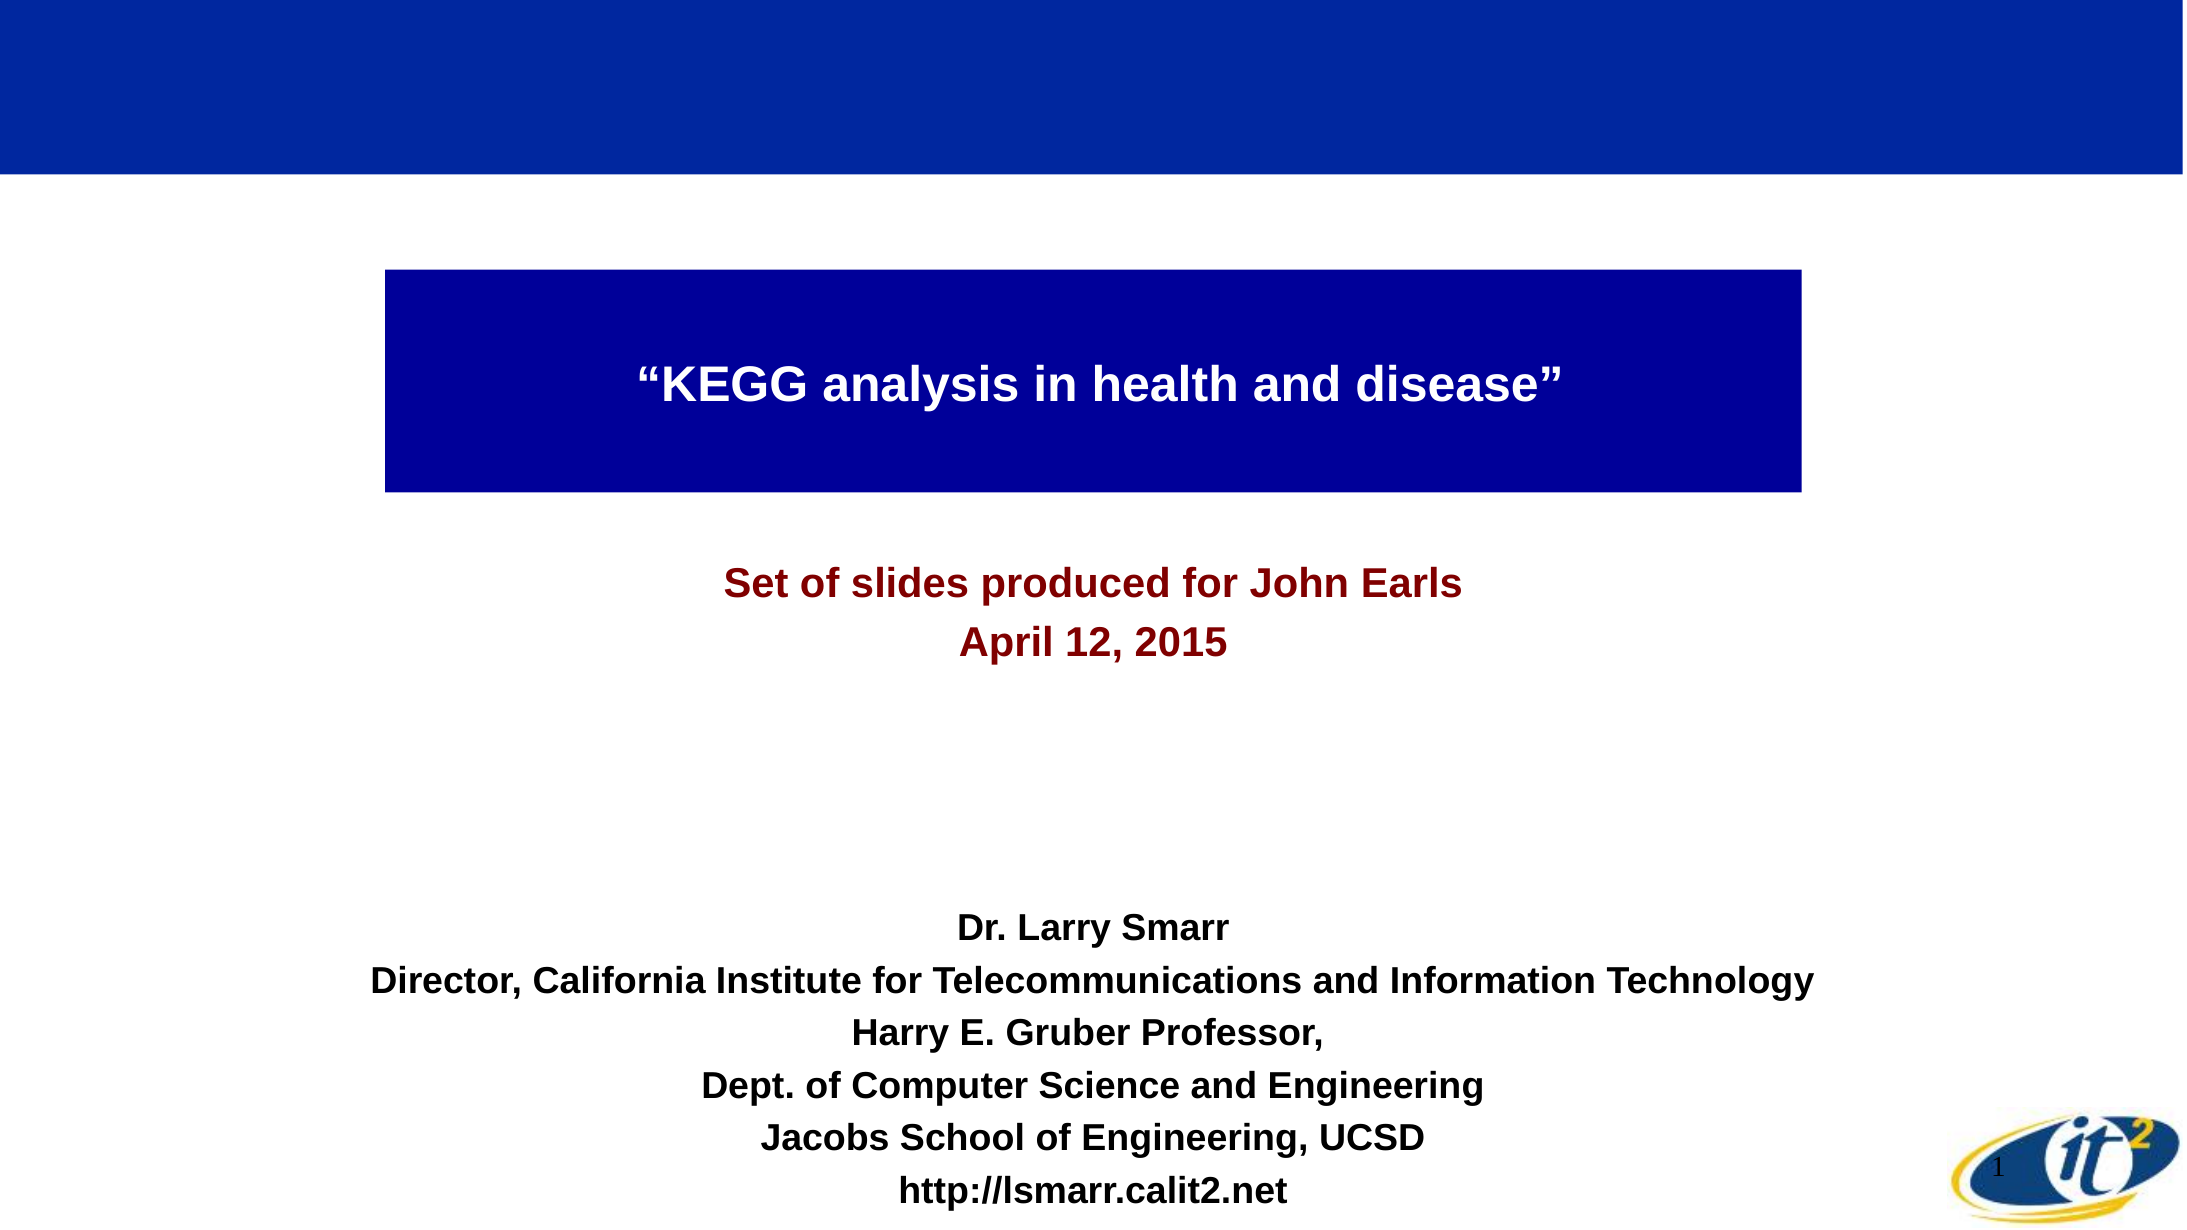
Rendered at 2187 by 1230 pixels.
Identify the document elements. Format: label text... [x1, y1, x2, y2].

picture [1947, 1107, 2183, 1228]
text_box Dr. Larry Smarr Director, California Institute for Telecommunications and Information Technology Harry E. Gruber Professor, Dept. of Computer Science and Engineering Jacobs School of Engineering, UCSD http://lsmarr.calit2.net [350, 894, 1836, 1208]
subtitle Set of slides produced for John Earls April 12, 2015 [283, 548, 1904, 829]
slide_number 1 [1565, 1127, 2022, 1203]
title “KEGG analysis in health and disease” [385, 269, 1802, 493]
